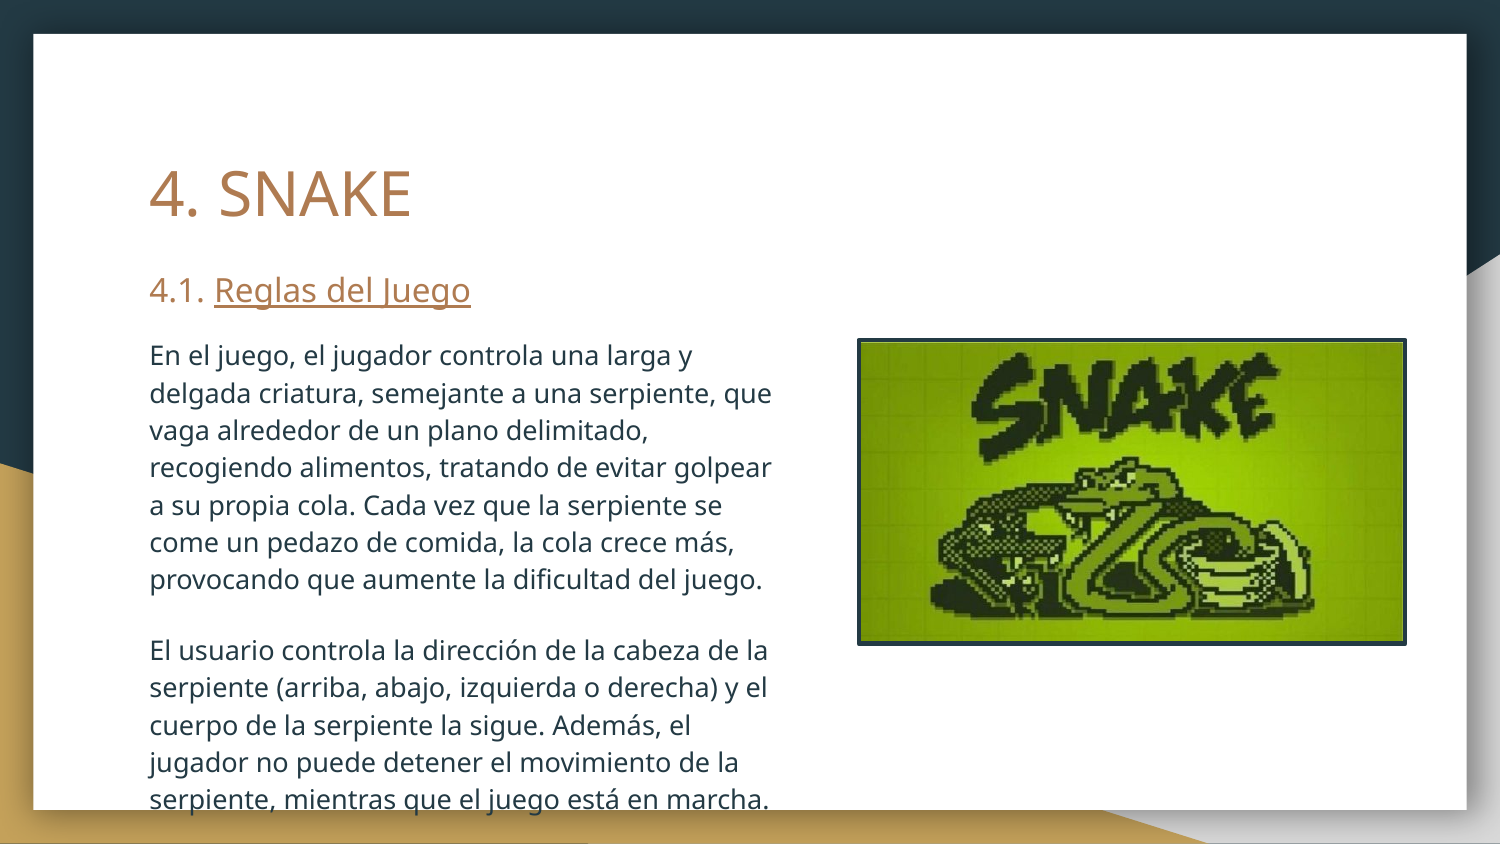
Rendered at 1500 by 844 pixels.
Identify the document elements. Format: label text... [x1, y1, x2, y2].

subtitle 4.1. Reglas del Juego [134, 254, 1096, 319]
picture [860, 342, 1404, 642]
title 4. SNAKE [134, 138, 1189, 255]
list En el juego, el jugador controla una larga y delgada criatura, semejante a una serpiente, que vaga alrededor de un plano delimitado, recogiendo alimentos, tratando de evitar golpear a su propia cola. Cada vez que la serpiente se come un pedazo de comida, la cola crece más, provocando que aumente la dificultad del juego. El usuario controla la dirección de la cabeza de la serpiente (arriba, abajo, izquierda o derecha) y el cuerpo de la serpiente la sigue. Además, el jugador no puede detener el movimiento de la serpiente, mientras que el juego está en marcha. [134, 319, 807, 739]
